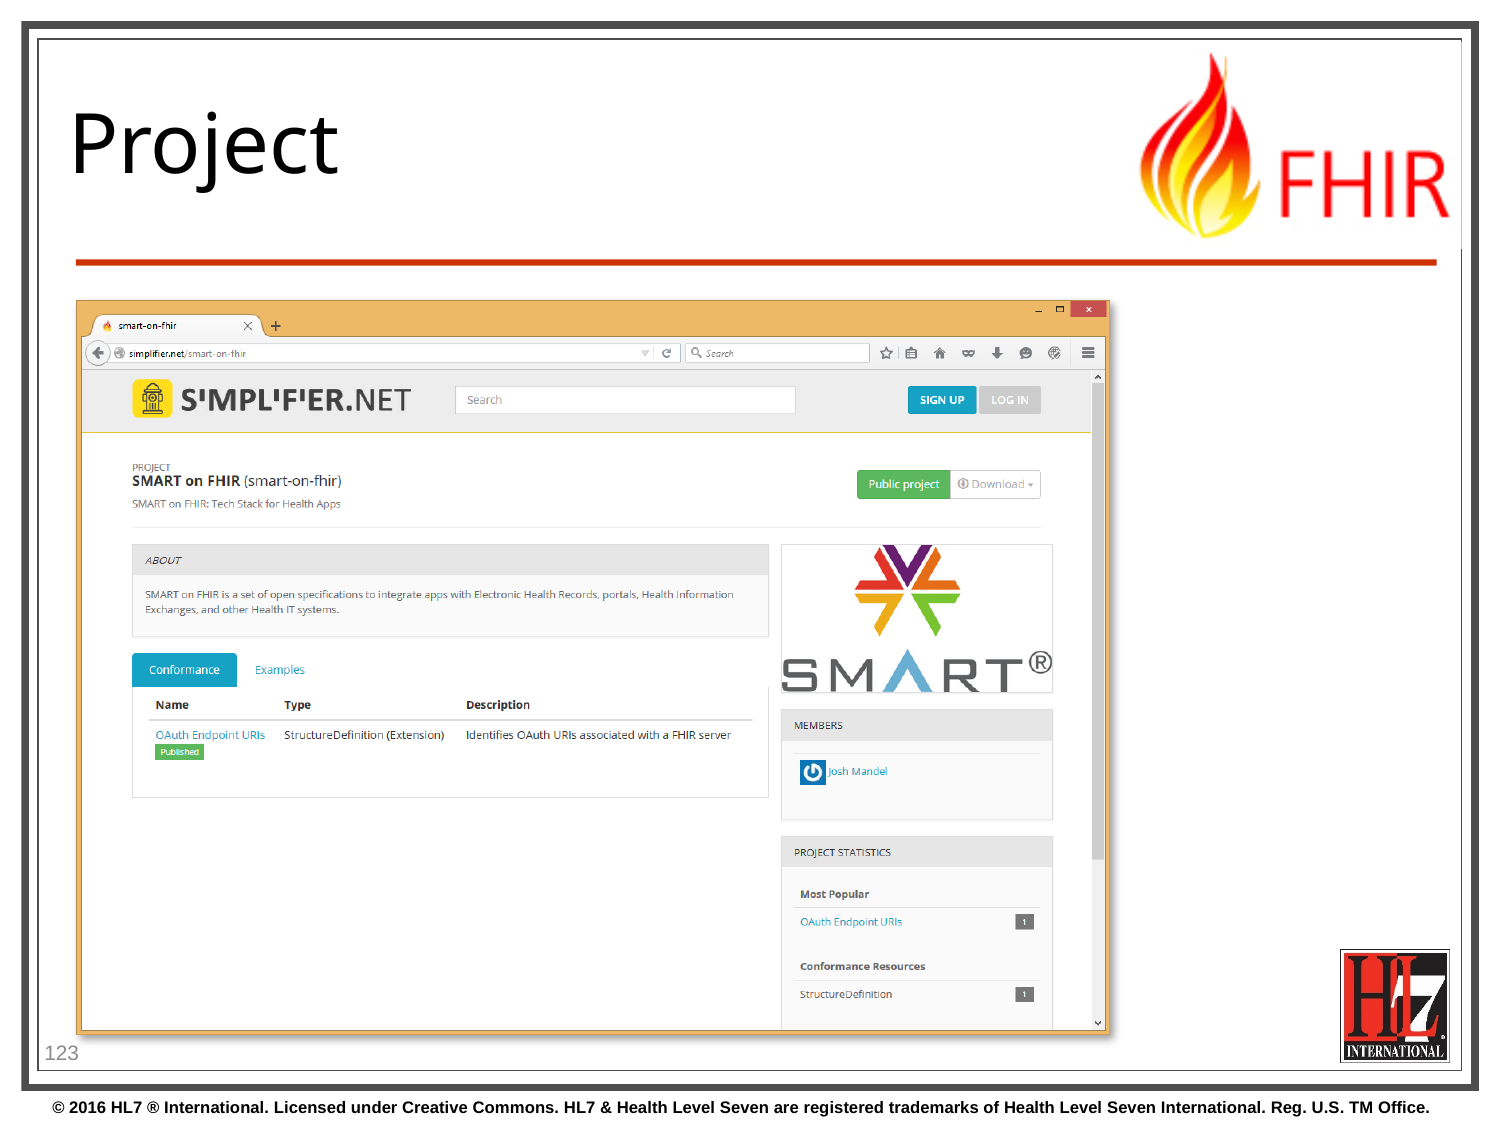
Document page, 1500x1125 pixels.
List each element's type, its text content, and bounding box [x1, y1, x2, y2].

slide_number 123 [29, 1034, 148, 1071]
title Project [53, 54, 1128, 244]
picture [1340, 949, 1450, 1063]
picture [1128, 42, 1462, 249]
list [76, 299, 1110, 1036]
